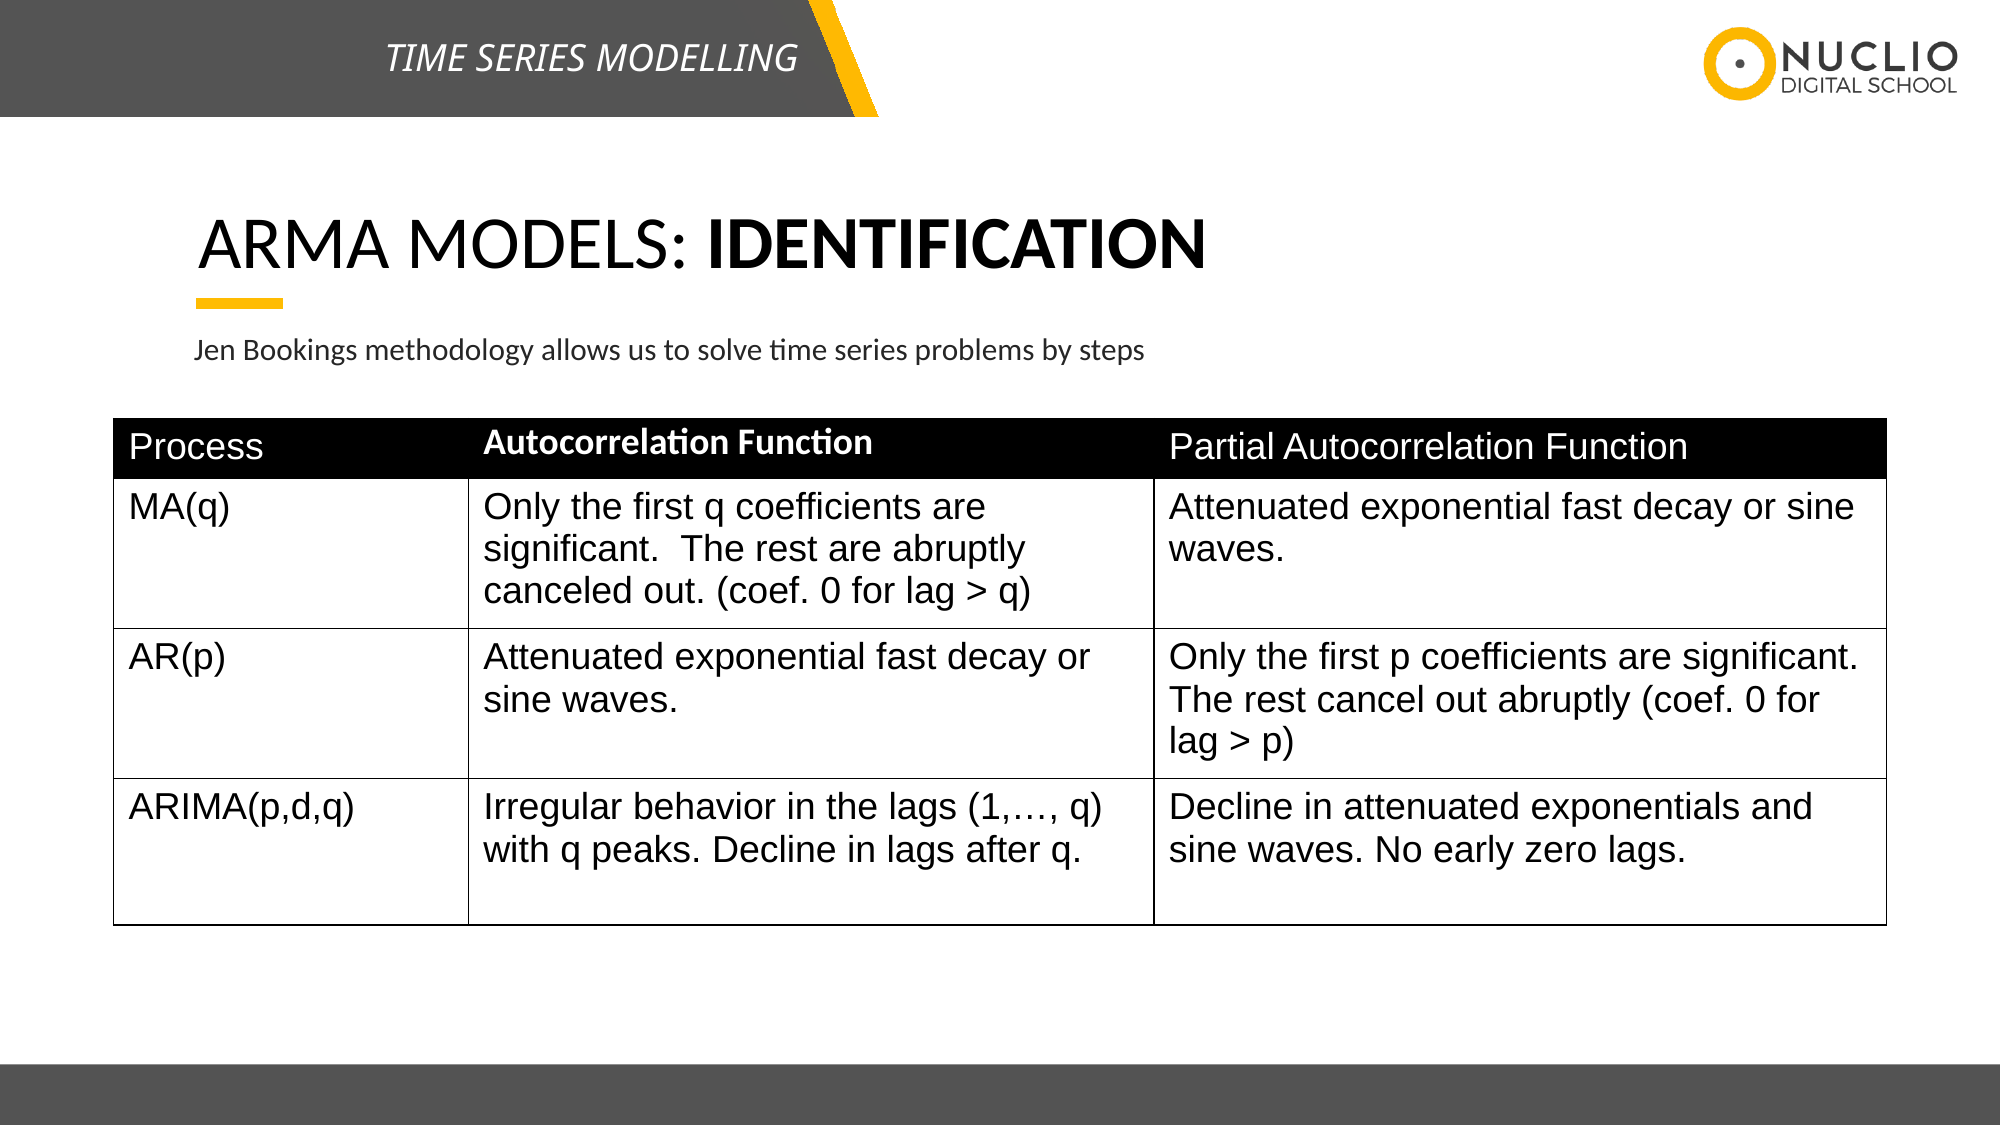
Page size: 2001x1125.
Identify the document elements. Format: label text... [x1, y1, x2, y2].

table_cell Irregular behavior in the lags (1,…, q) with q peaks. Decline in lags after q. [469, 779, 1153, 924]
table_cell Attenuated exponential fast decay or sine waves. [1155, 479, 1886, 628]
table_header Process [114, 419, 468, 478]
table_cell Only the first q coefficients are significant. The rest are abruptly canceled out. (coef. 0 for lag > q) [469, 479, 1153, 628]
table_header Autocorrelation Function [469, 419, 1153, 478]
text_box ARMA MODELS: IDENTIFICATION [198, 193, 1971, 284]
table_cell Only the first p coefficients are significant. The rest cancel out abruptly (coef. 0 for lag > p) [1155, 629, 1886, 778]
picture [0, 0, 905, 120]
table_cell Attenuated exponential fast decay or sine waves. [469, 629, 1153, 778]
table_cell ARIMA(p,d,q) [114, 779, 468, 924]
picture [1699, 24, 1963, 104]
text_box [0, 1064, 2000, 1125]
text_box Jen Bookings methodology allows us to solve time series problems by steps [178, 270, 1644, 418]
table_cell Decline in attenuated exponentials and sine waves. No early zero lags. [1155, 779, 1886, 924]
table_cell AR(p) [114, 629, 468, 778]
table_header Partial Autocorrelation Function [1155, 419, 1886, 478]
table_cell MA(q) [114, 479, 468, 628]
